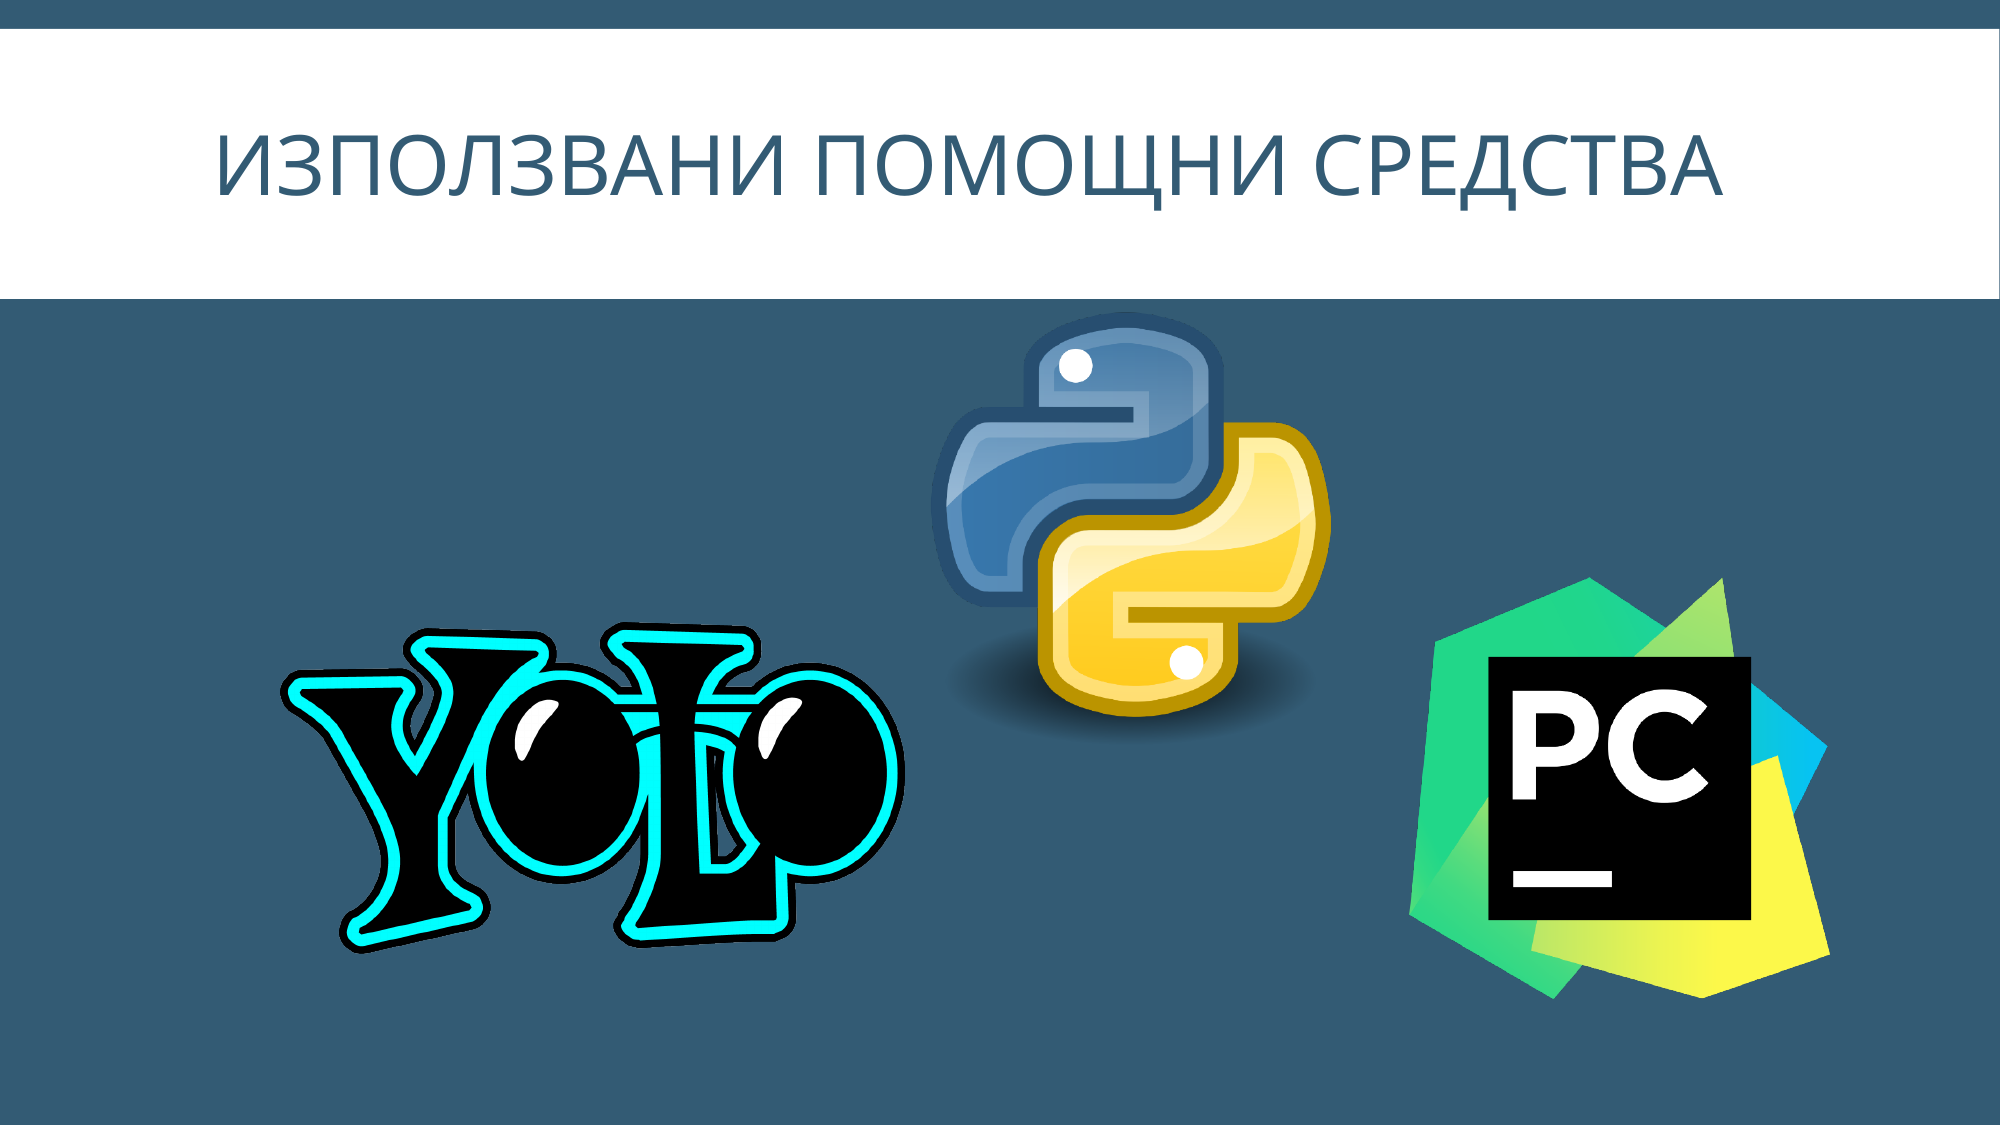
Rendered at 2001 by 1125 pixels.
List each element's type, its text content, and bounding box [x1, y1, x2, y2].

title Използвани помощни средства [197, 46, 1803, 295]
picture [280, 302, 1357, 955]
picture [1408, 577, 1831, 999]
